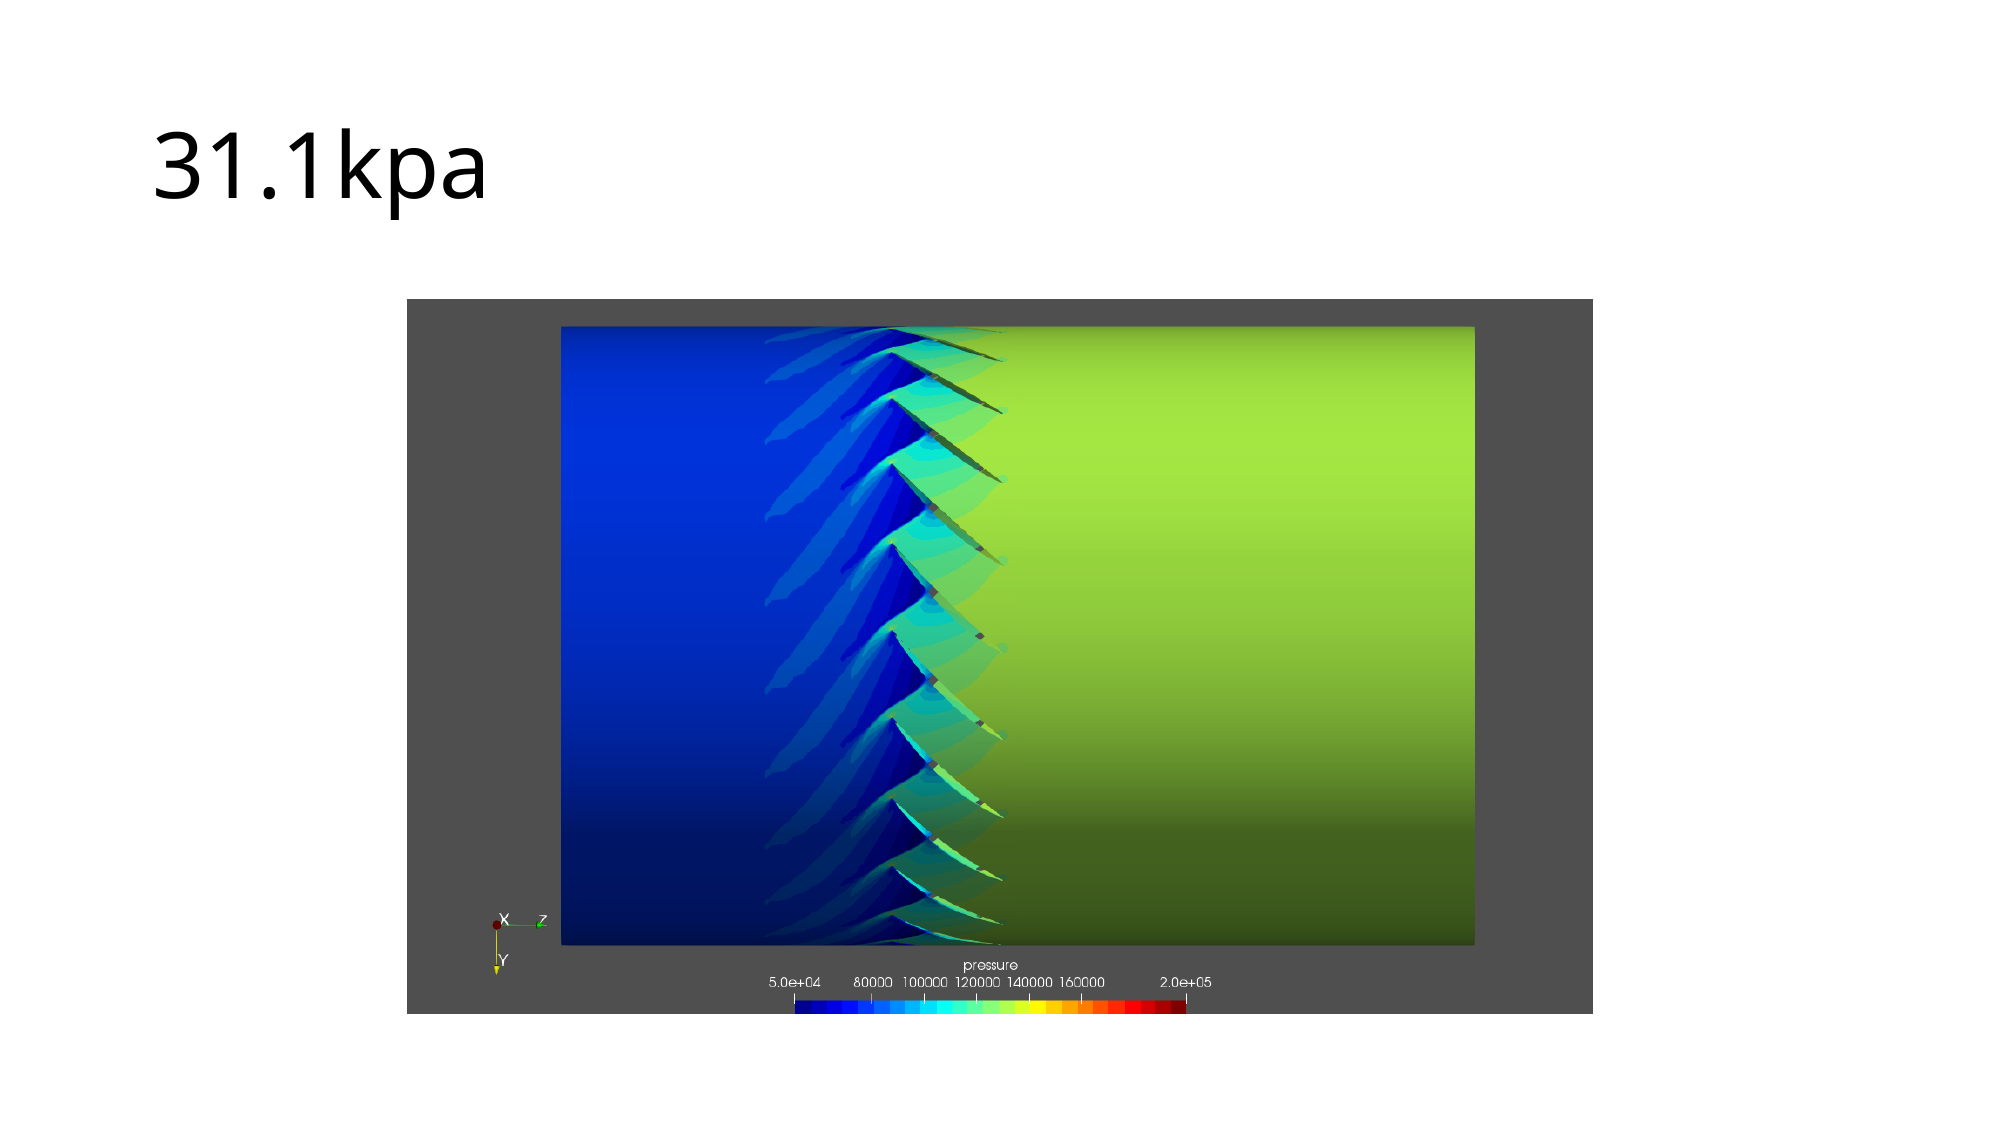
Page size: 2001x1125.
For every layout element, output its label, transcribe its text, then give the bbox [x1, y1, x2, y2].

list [407, 299, 1593, 1014]
title 31.1kpa [137, 59, 1863, 278]
